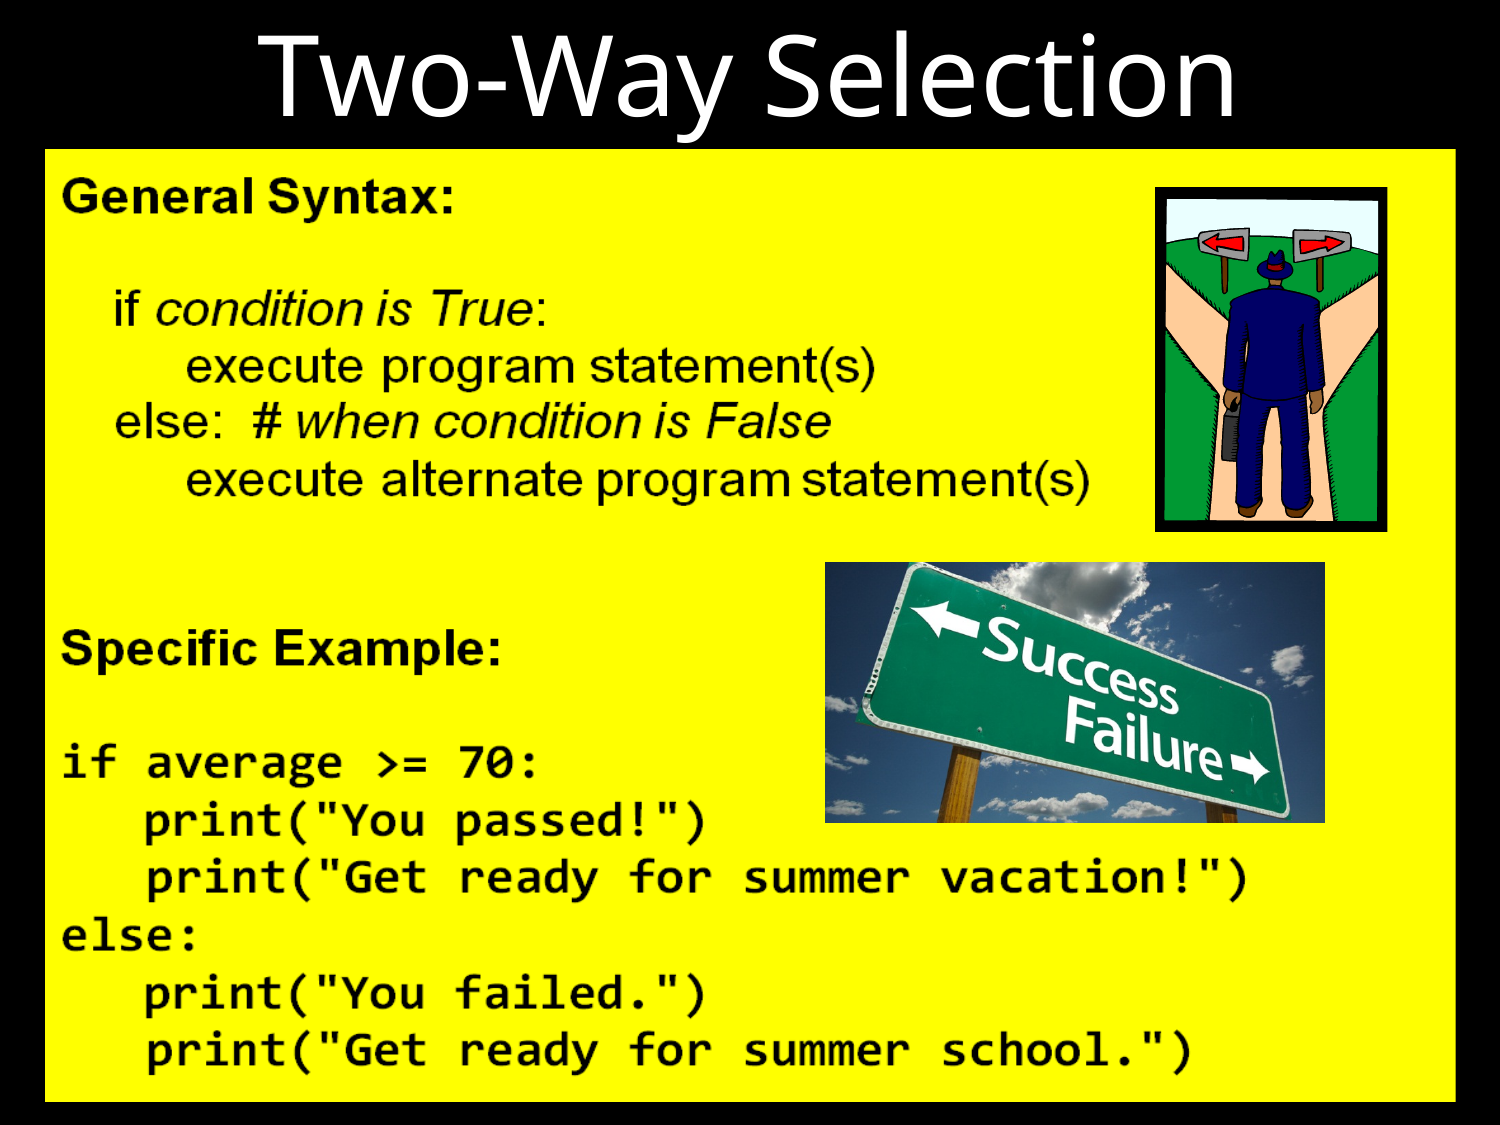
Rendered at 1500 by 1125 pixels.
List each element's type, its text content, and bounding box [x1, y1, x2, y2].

picture [44, 148, 1456, 1102]
title Two-Way Selection [0, 0, 1500, 144]
